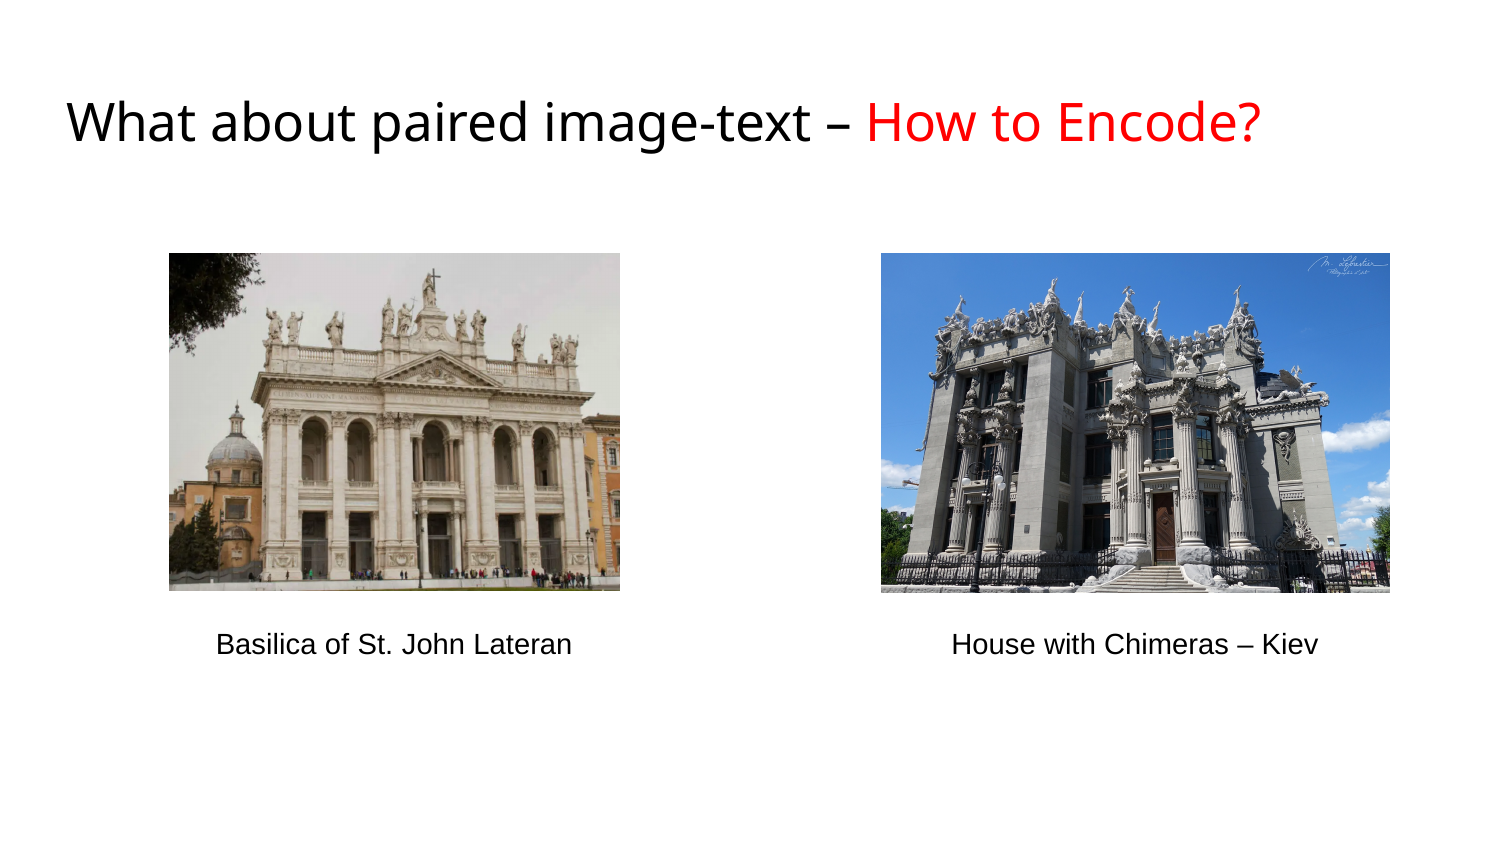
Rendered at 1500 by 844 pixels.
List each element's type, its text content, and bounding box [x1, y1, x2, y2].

title What about paired image-text – How to Encode? [51, 72, 1449, 167]
text_box Basilica of St. John Lateran [170, 618, 619, 668]
picture [881, 253, 1390, 593]
text_box House with Chimeras – Kiev [881, 618, 1389, 668]
picture [169, 252, 620, 591]
